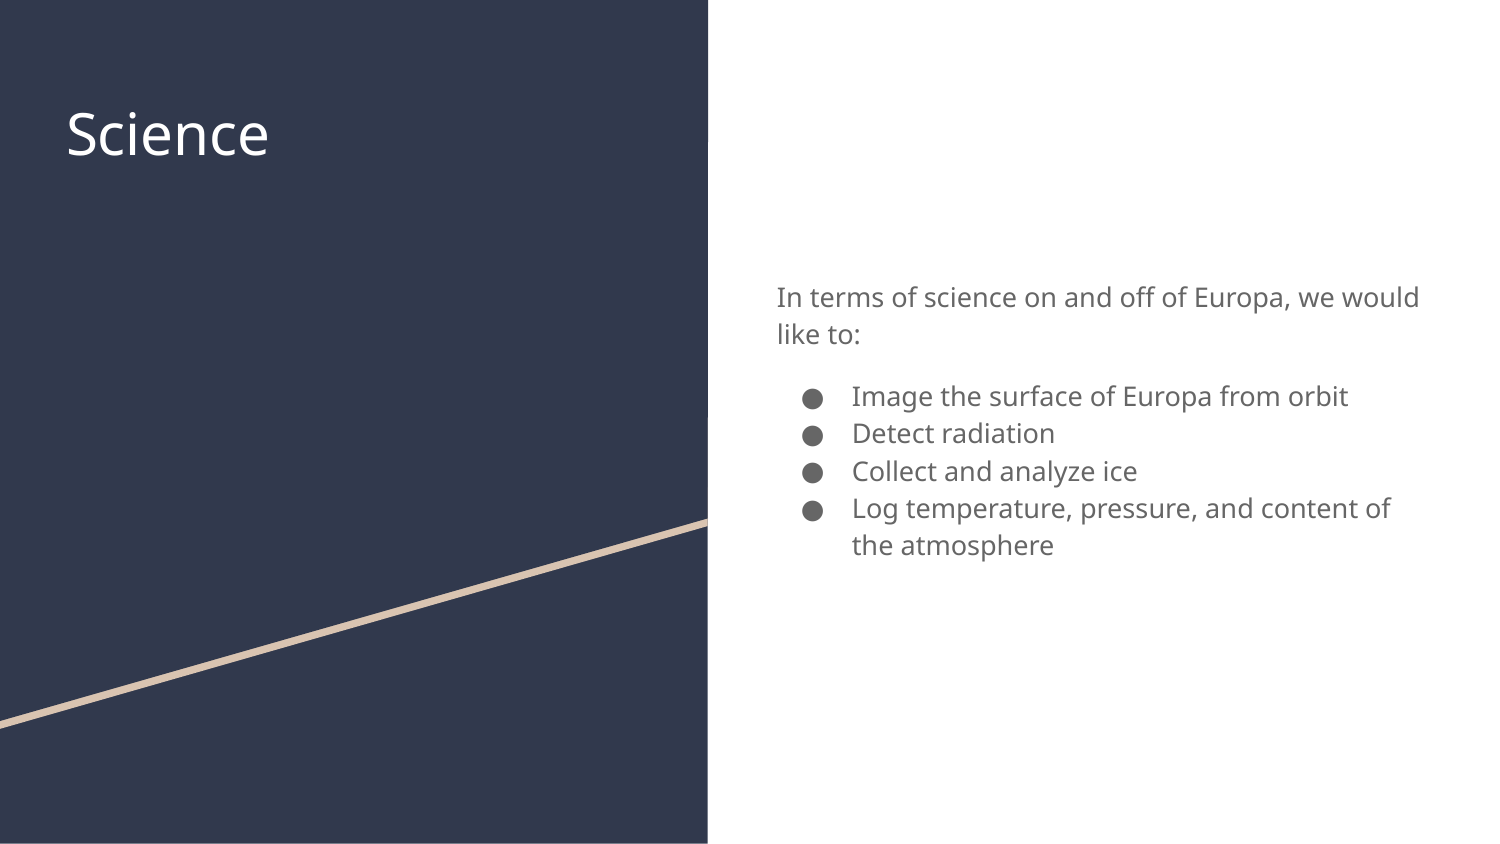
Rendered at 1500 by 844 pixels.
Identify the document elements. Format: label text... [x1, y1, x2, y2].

list In terms of science on and off of Europa, we would like to: Image the surface of Europa from orbit Detect radiation Collect and analyze ice Log temperature, pressure, and content of the atmosphere [761, 82, 1446, 755]
title Science [51, 82, 660, 494]
